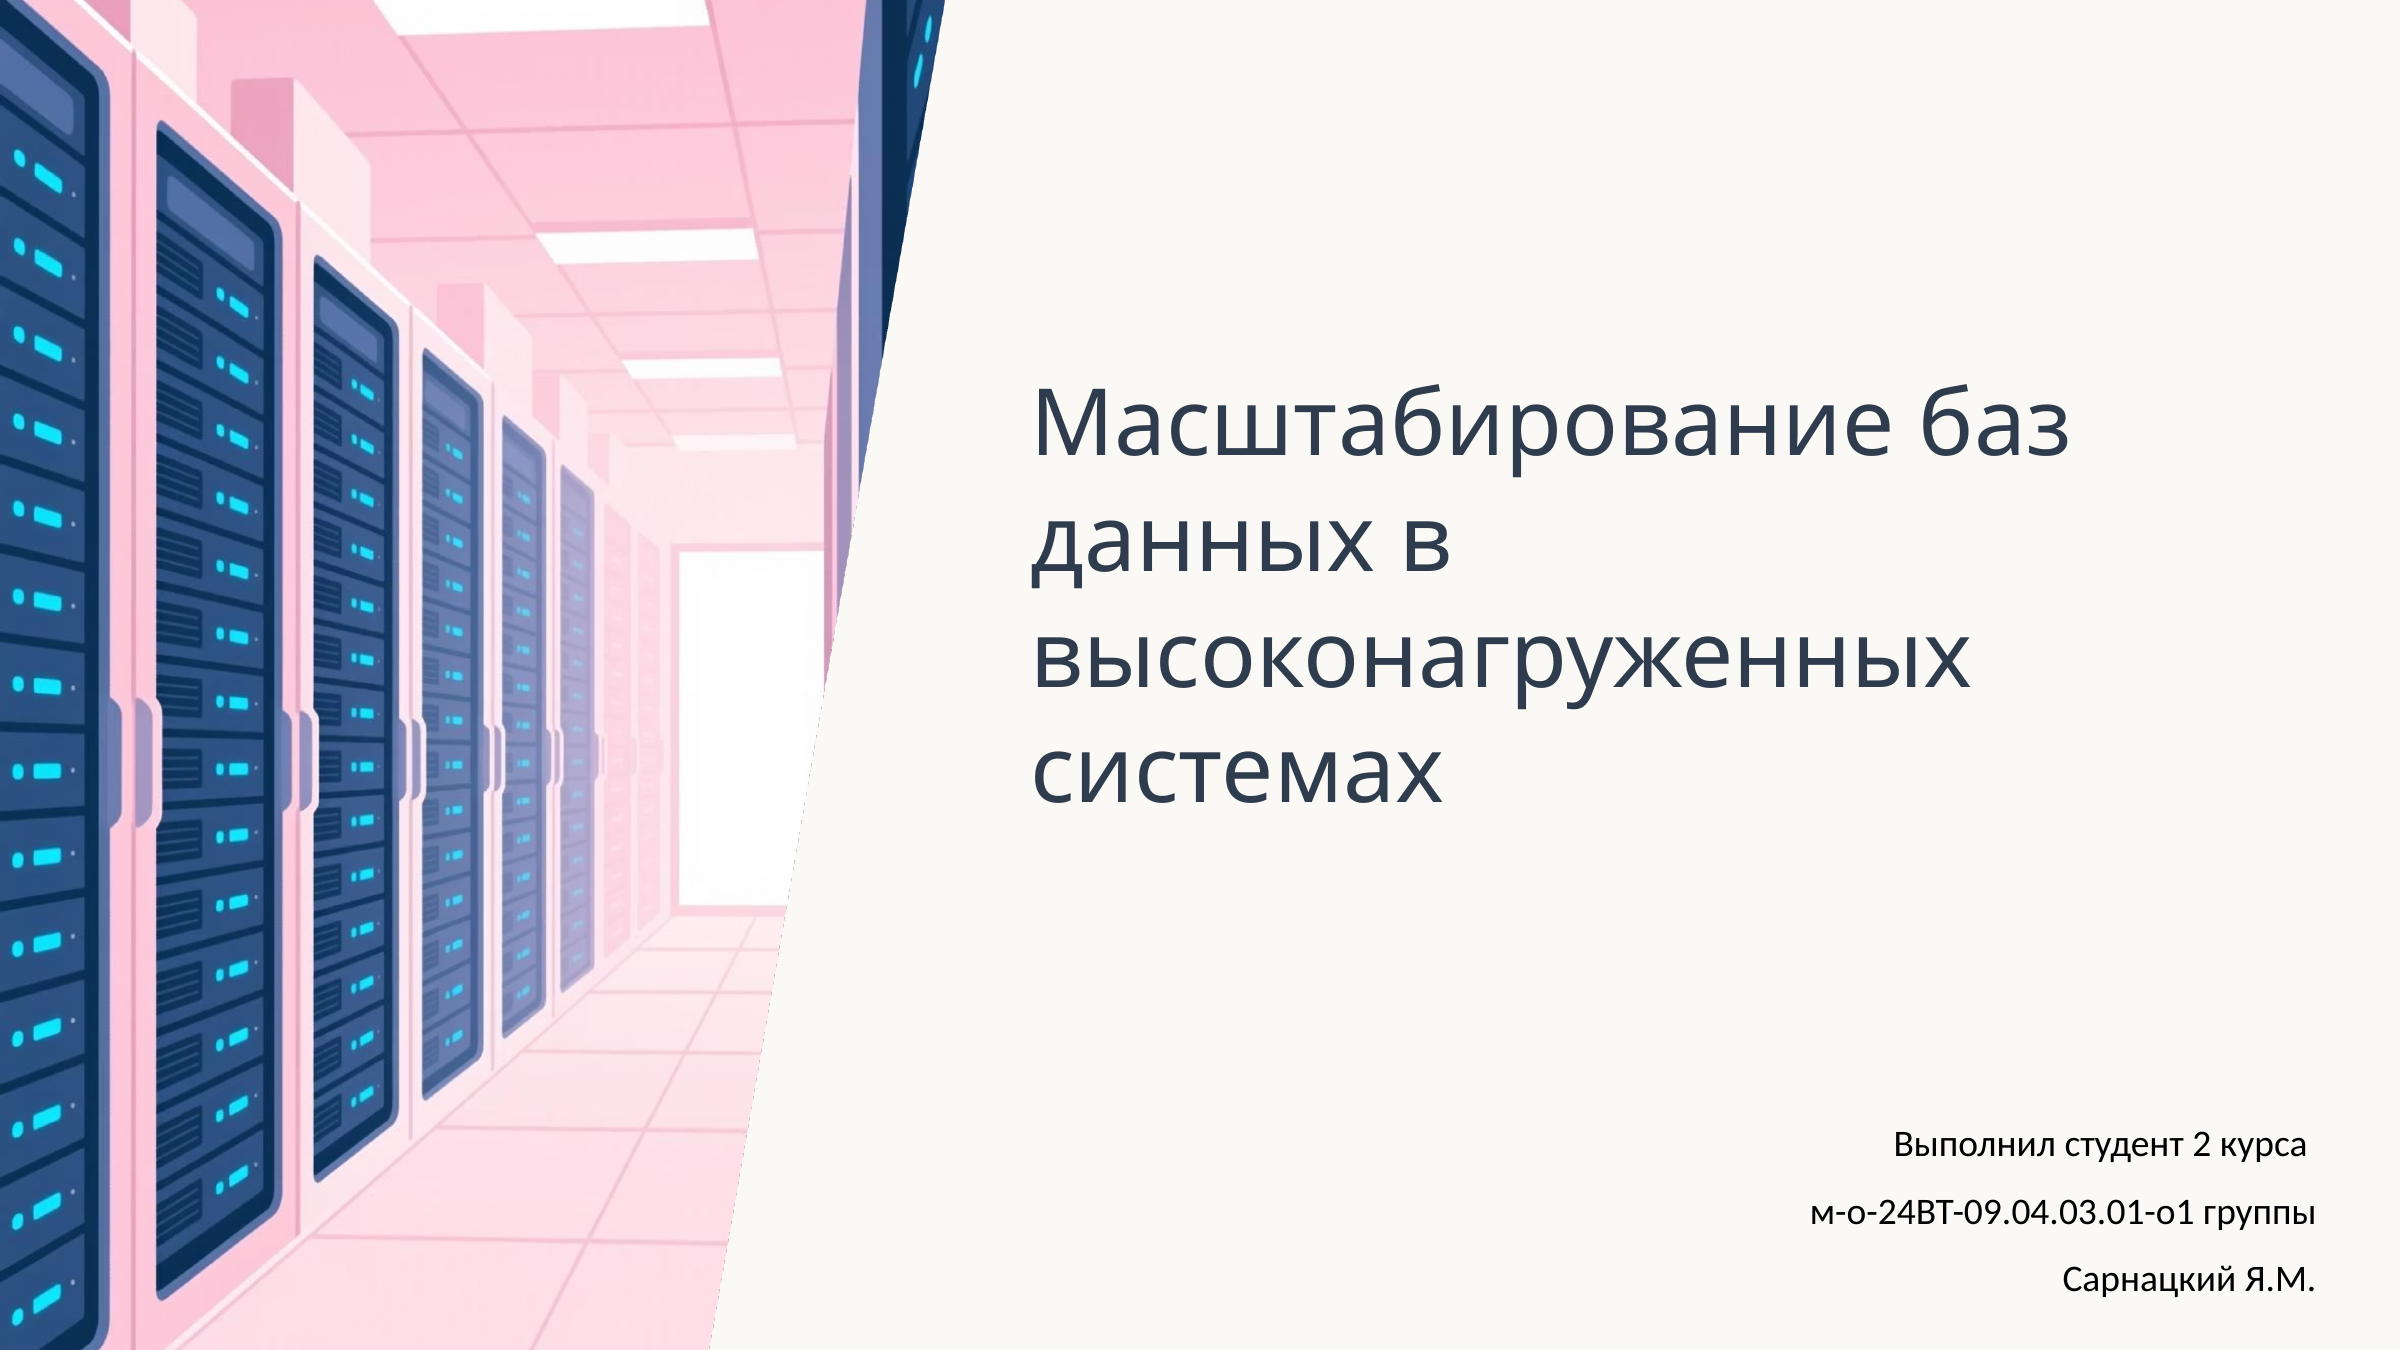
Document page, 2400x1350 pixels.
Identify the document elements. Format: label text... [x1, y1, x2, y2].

picture [0, 0, 945, 1350]
text_box Масштабирование баз данных в высоконагруженных системах [1030, 358, 2270, 824]
text_box [2093, 1253, 2400, 1350]
text_box Выполнил студент 2 курса м-о-24ВТ-09.04.03.01-о1 группы Сарнацкий Я.М. [1794, 1089, 2332, 1307]
